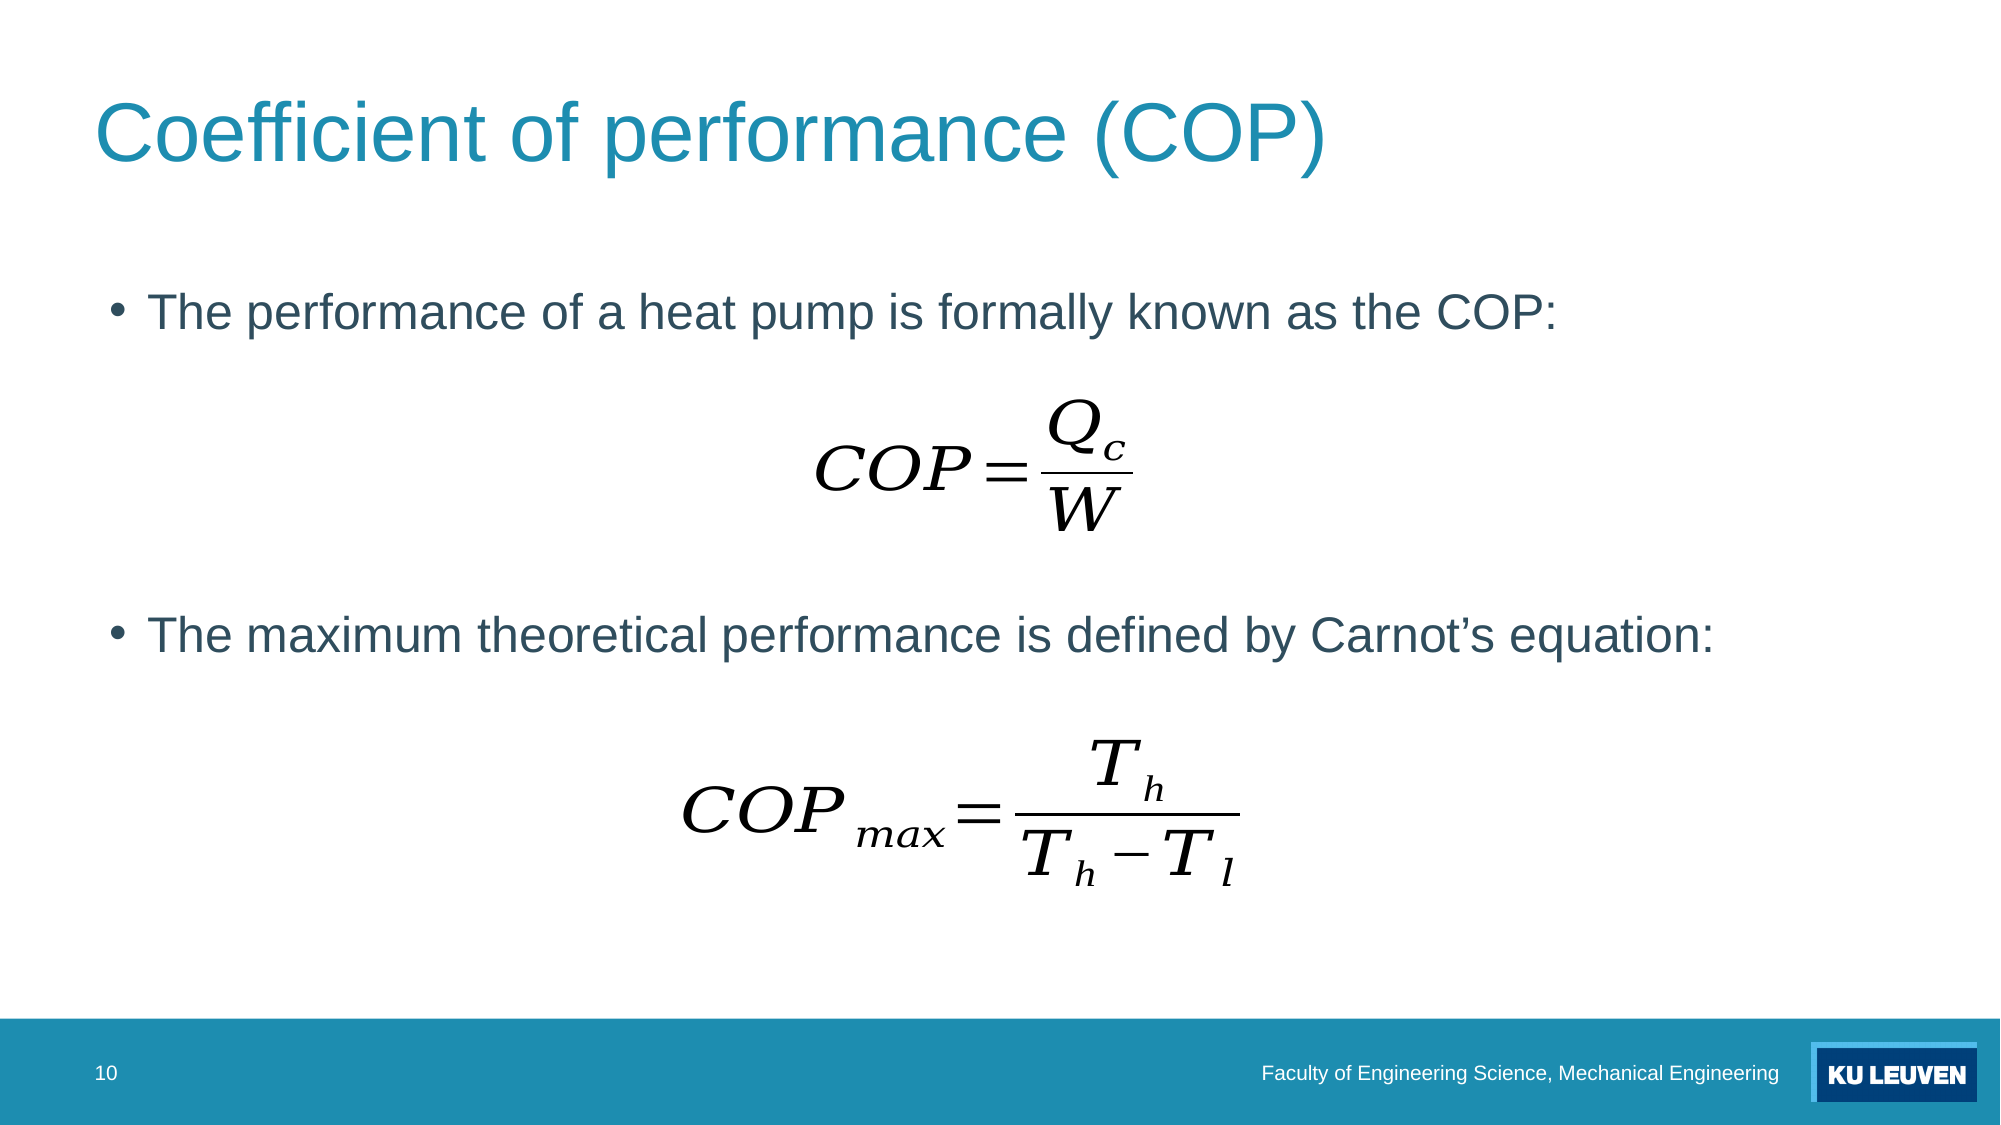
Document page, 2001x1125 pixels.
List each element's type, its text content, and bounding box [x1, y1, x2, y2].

footer Faculty of Engineering Science, Mechanical Engineering [989, 1018, 1809, 1125]
list The performance of a heat pump is formally known as the COP: The maximum theoretical performance is defined by Carnot’s equation: [94, 271, 1906, 1004]
title Coefficient of performance (COP) [94, 33, 1906, 223]
picture [1811, 1042, 1977, 1102]
slide_number 10 [94, 1018, 201, 1125]
